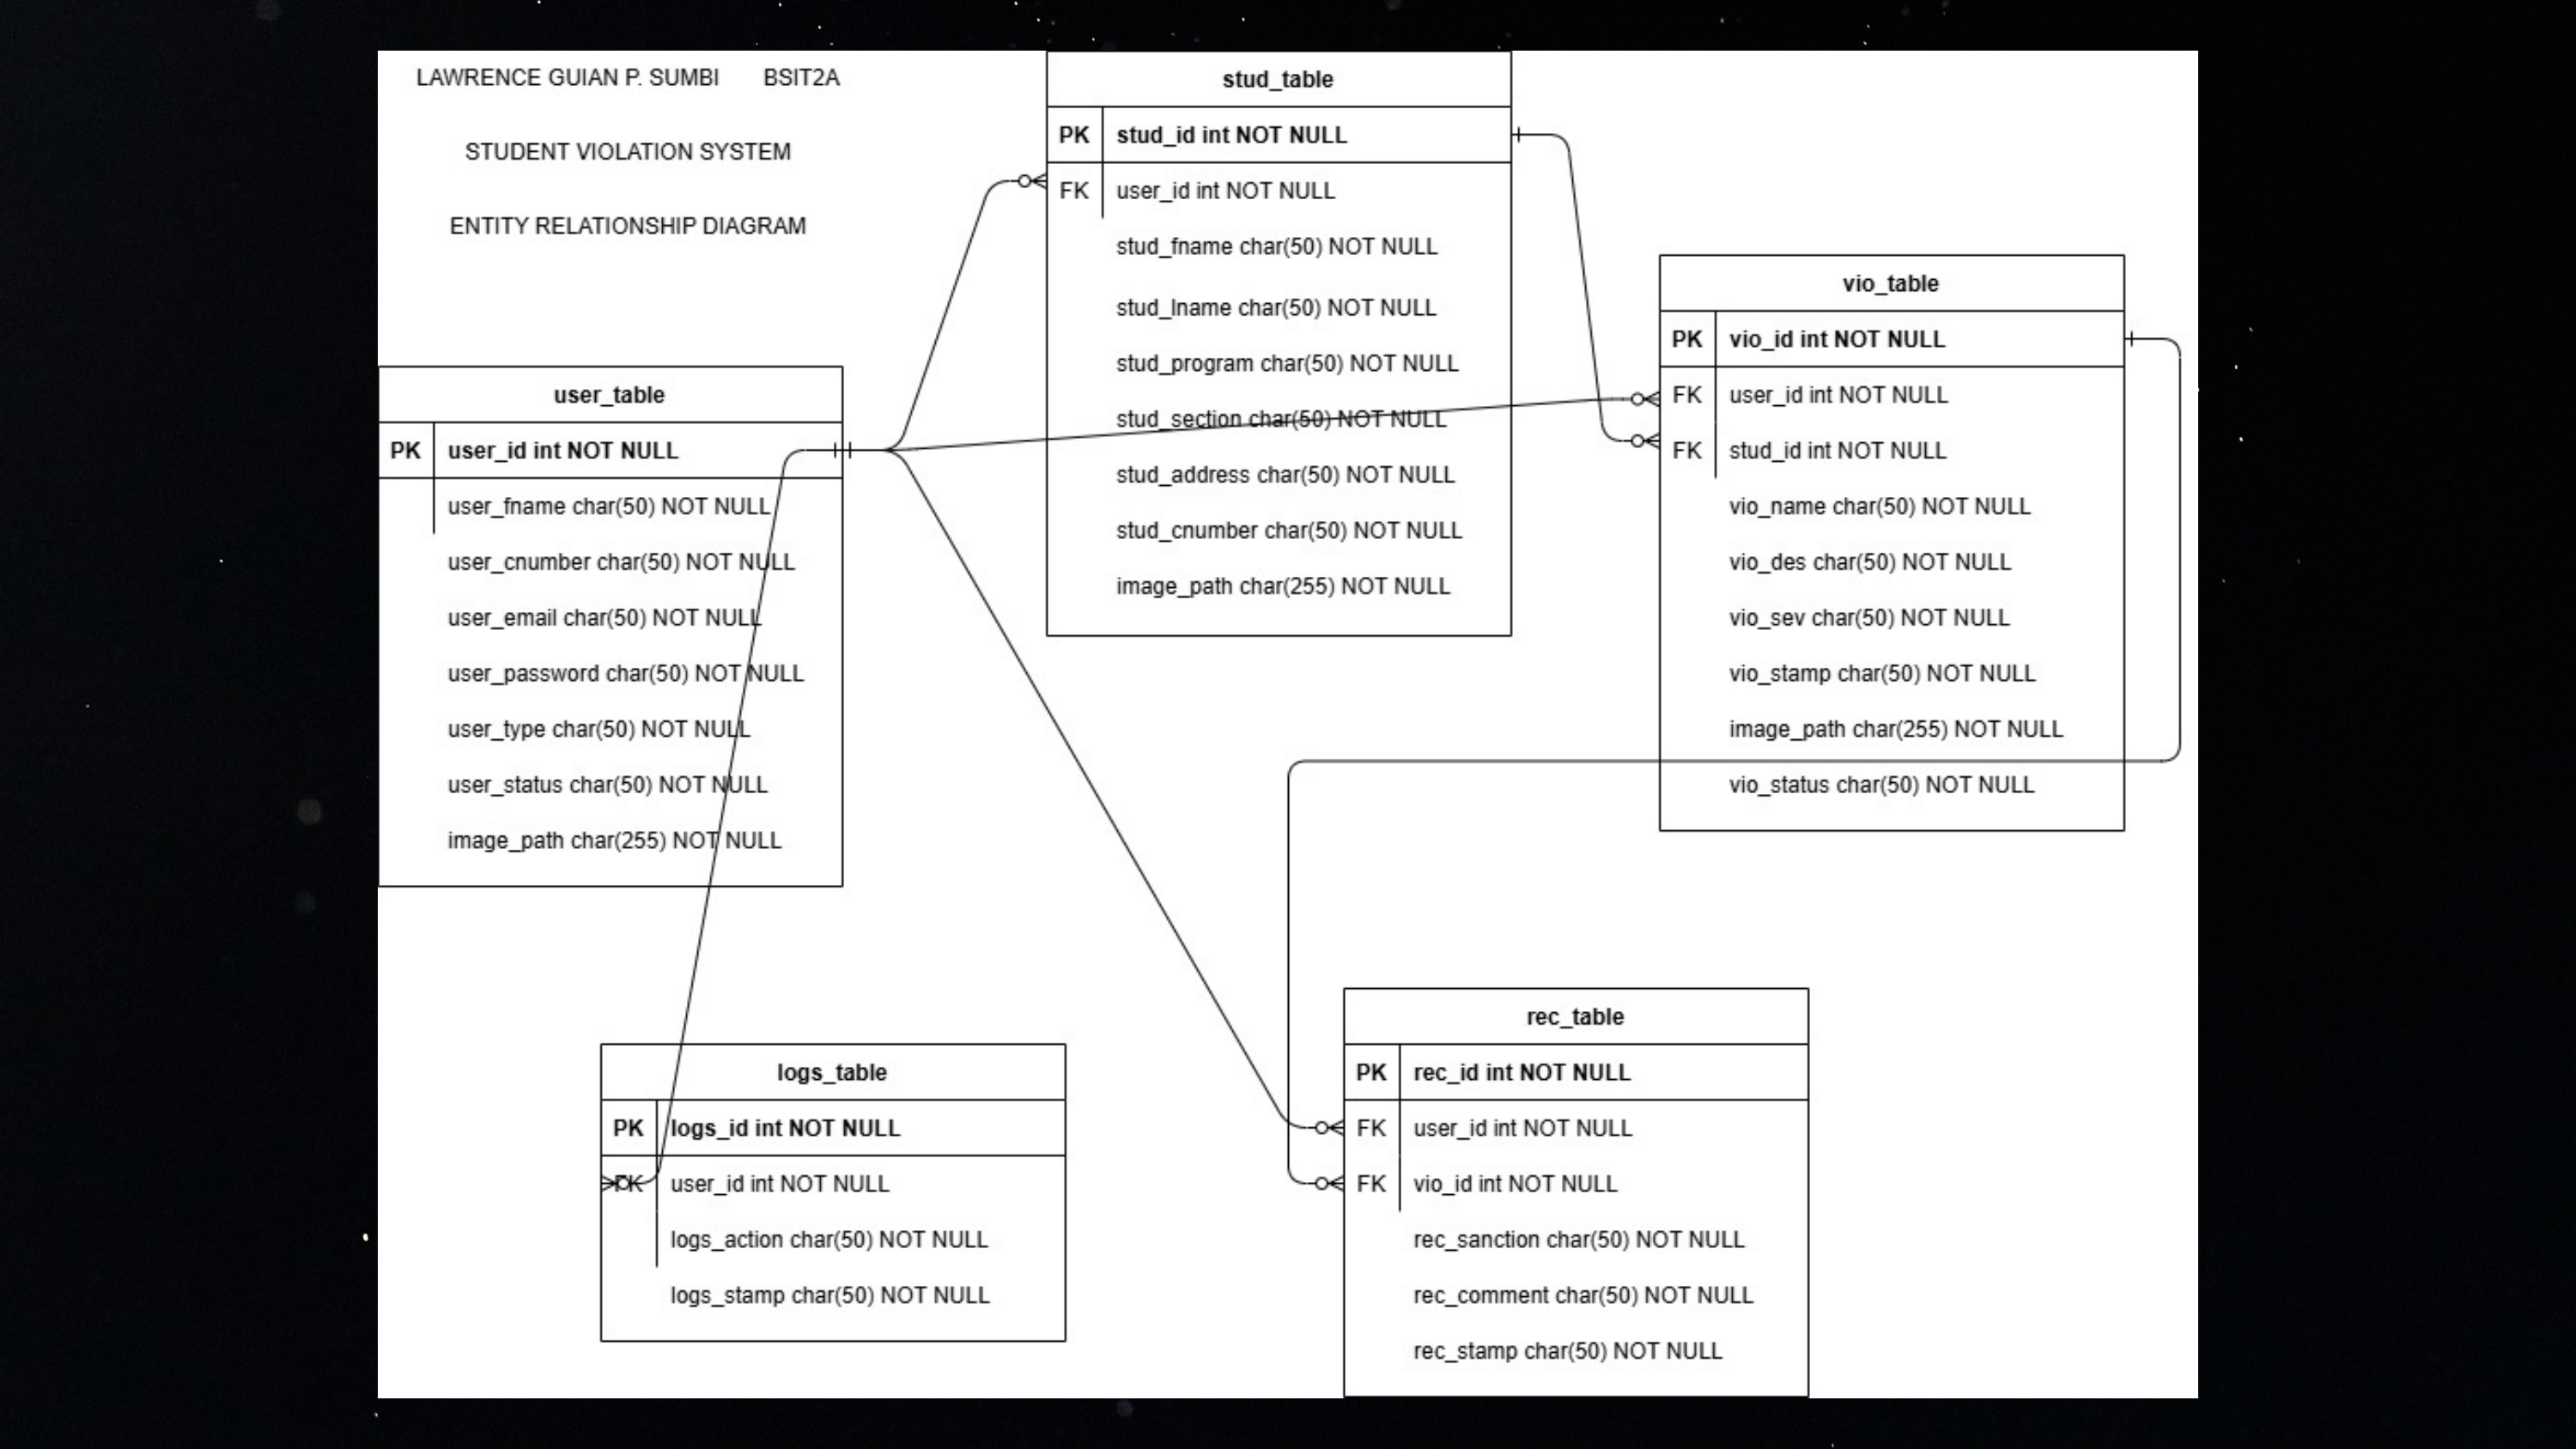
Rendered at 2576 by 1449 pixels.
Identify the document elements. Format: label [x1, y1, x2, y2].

text_box [0, 0, 2576, 1449]
picture [378, 50, 2198, 1398]
